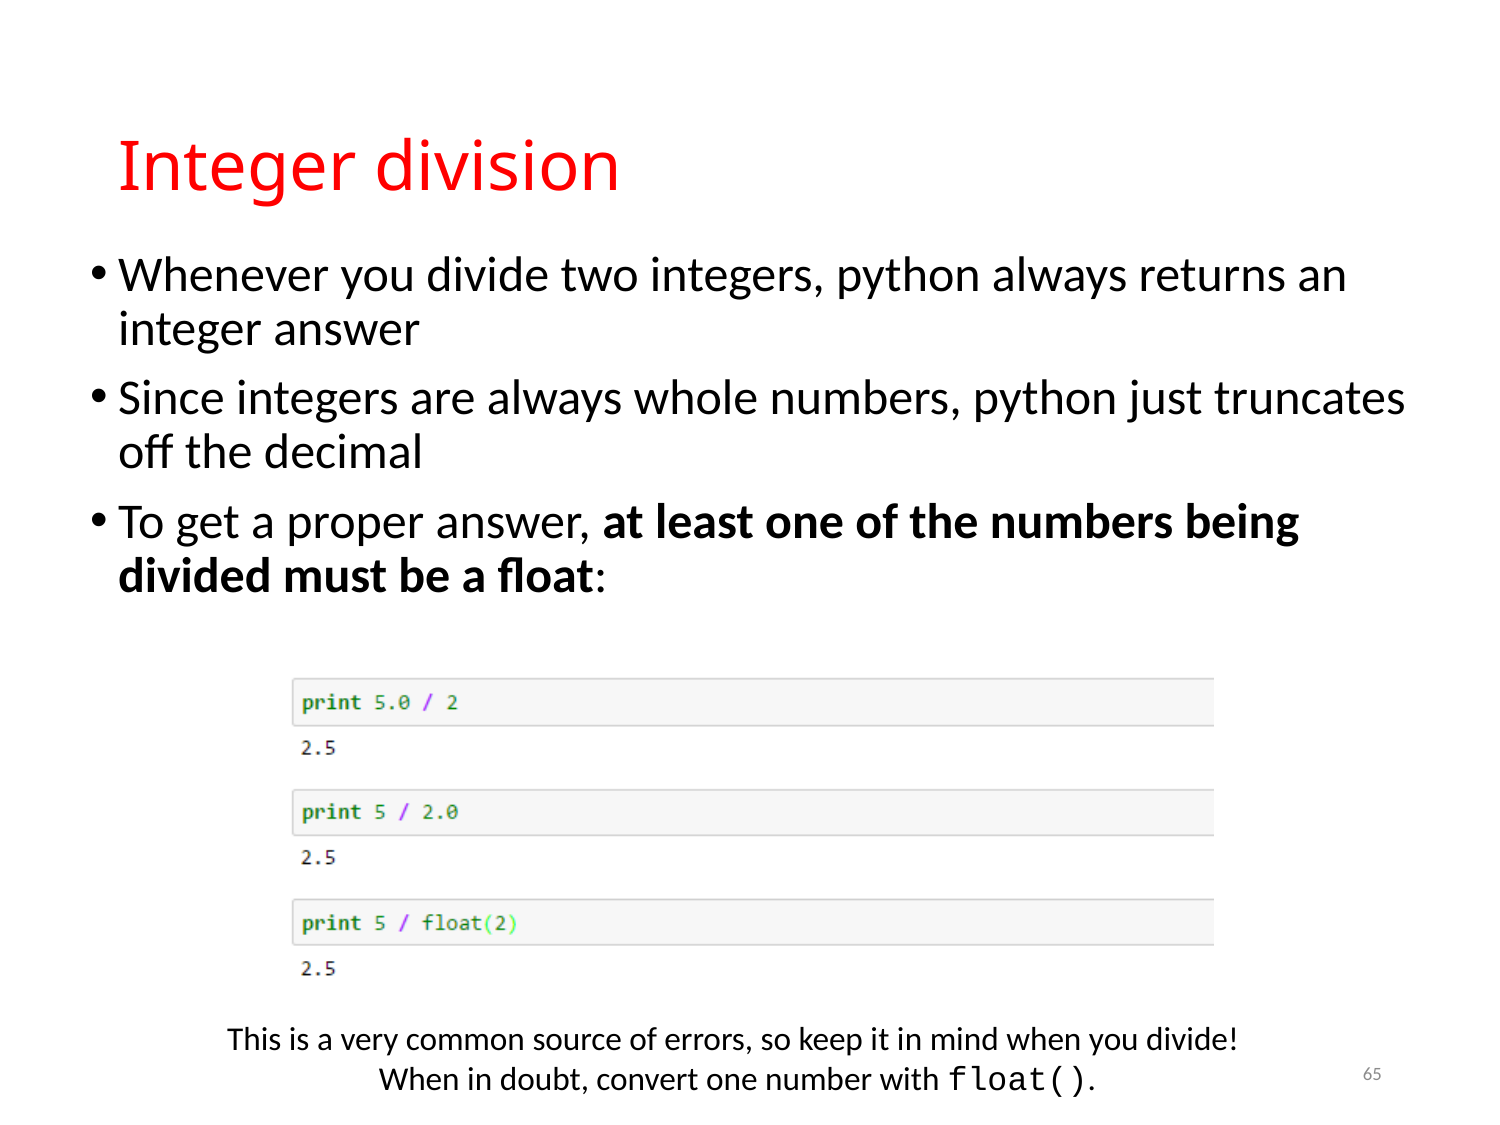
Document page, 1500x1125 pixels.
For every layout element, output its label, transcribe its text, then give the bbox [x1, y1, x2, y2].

list Whenever you divide two integers, python always returns an integer answer Since integers are always whole numbers, python just truncates off the decimal To get a proper answer, at least one of the numbers being divided must be a float: [75, 240, 1425, 928]
text_box This is a very common source of errors, so keep it in mind when you divide! When in doubt, convert one number with float(). [62, 1010, 1413, 1105]
title Integer division [103, 59, 1397, 240]
picture [286, 672, 1214, 996]
